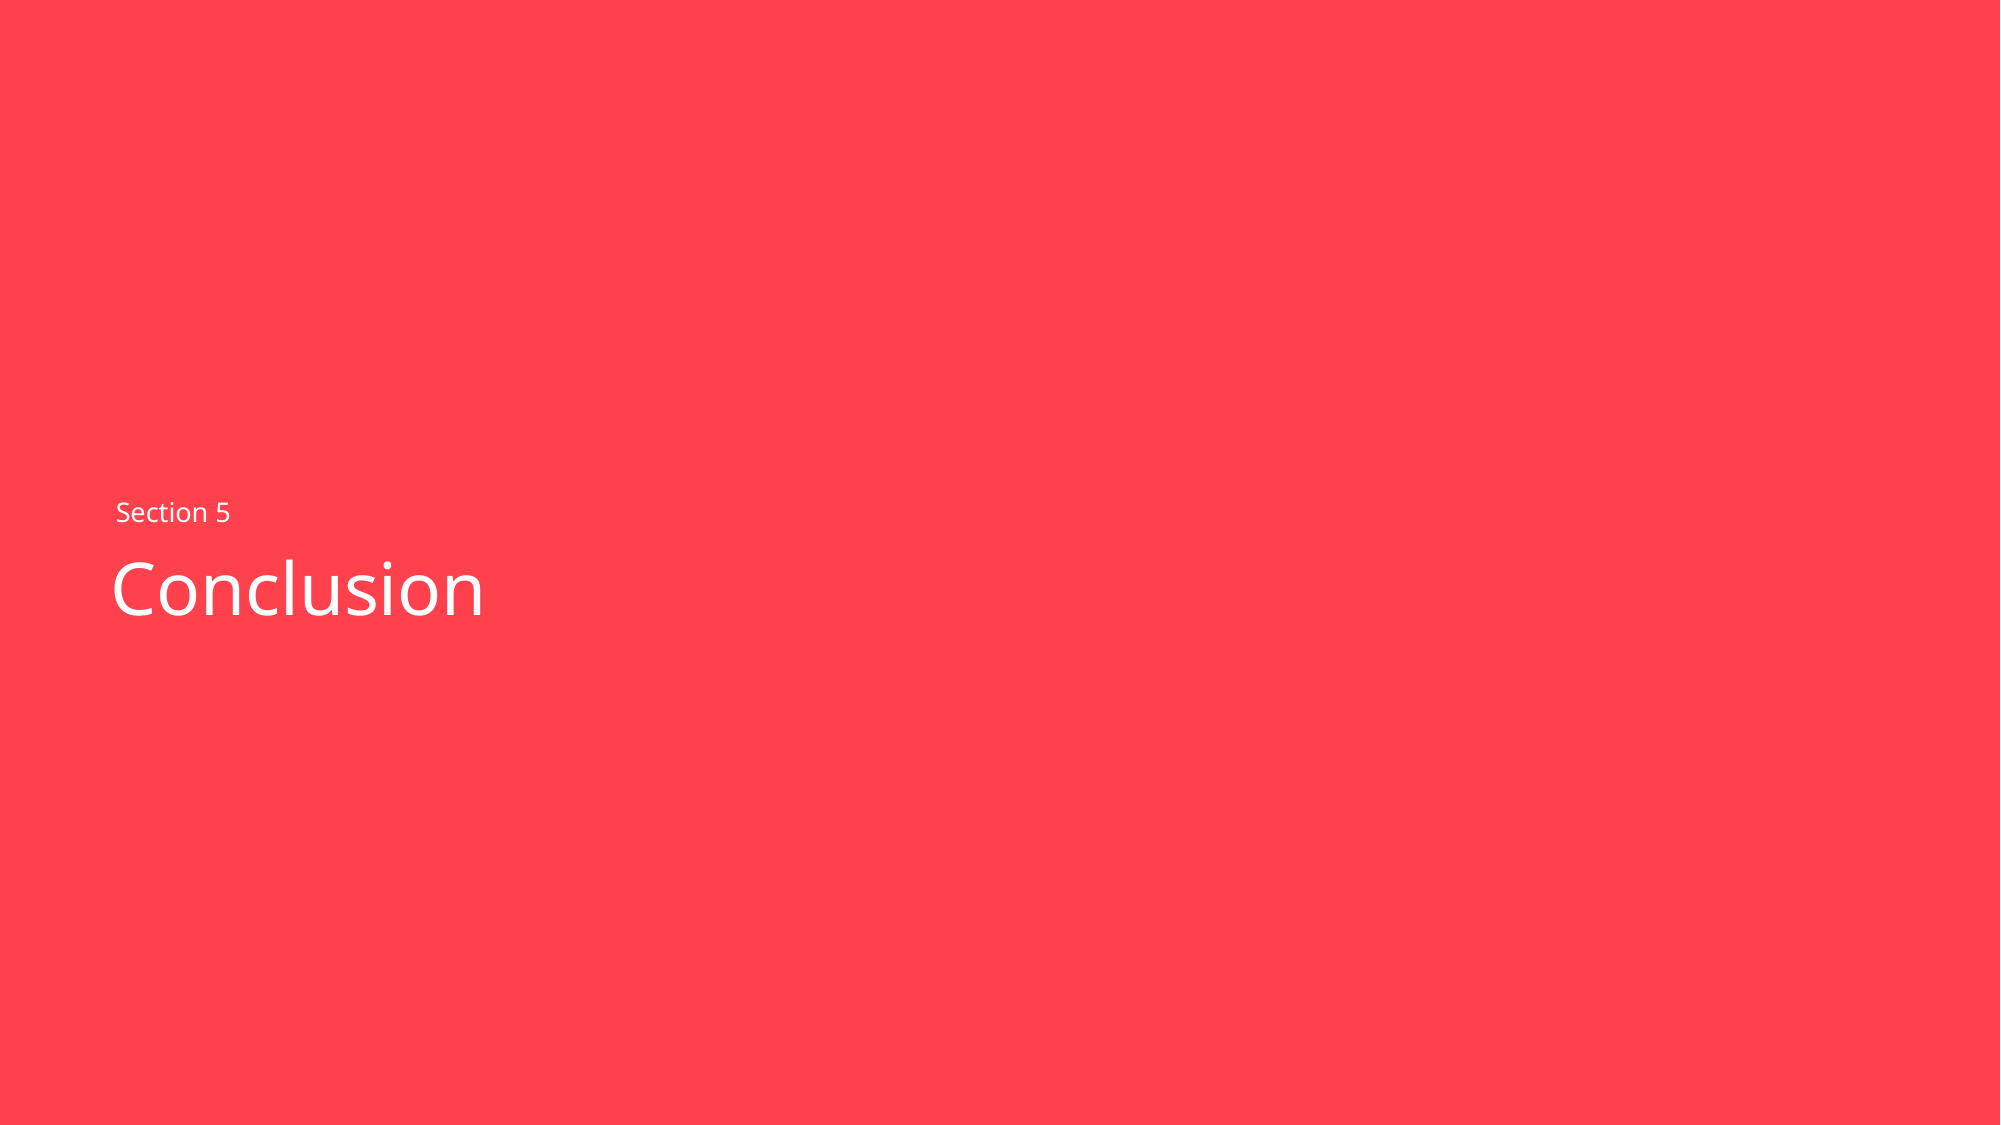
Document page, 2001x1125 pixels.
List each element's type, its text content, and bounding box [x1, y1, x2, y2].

text_box Section 5 [100, 487, 551, 536]
text_box Conclusion [94, 535, 1855, 638]
